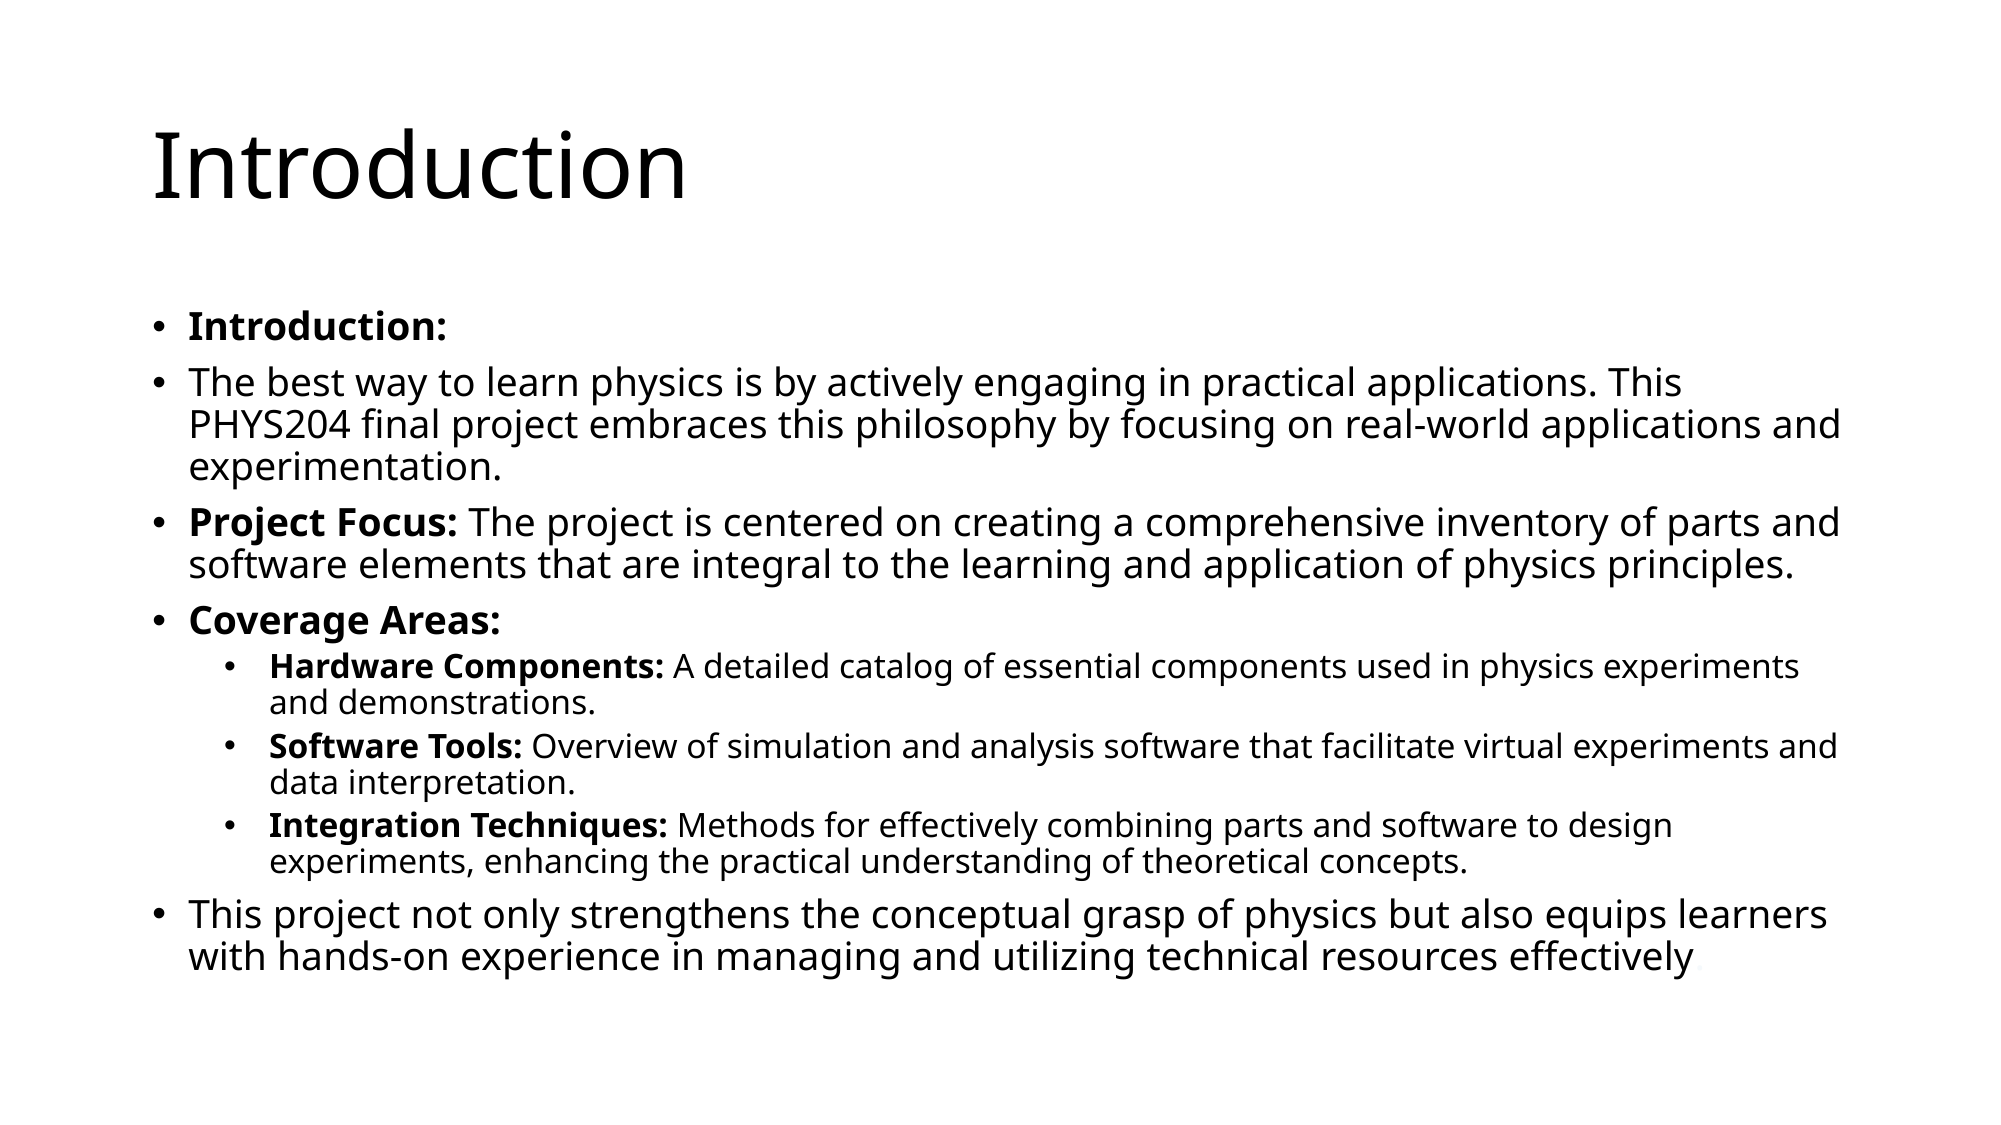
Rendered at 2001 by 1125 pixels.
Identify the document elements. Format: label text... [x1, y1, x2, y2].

list Introduction: The best way to learn physics is by actively engaging in practical applications. This PHYS204 final project embraces this philosophy by focusing on real-world applications and experimentation. Project Focus: The project is centered on creating a comprehensive inventory of parts and software elements that are integral to the learning and application of physics principles. Coverage Areas: Hardware Components: A detailed catalog of essential components used in physics experiments and demonstrations. Software Tools: Overview of simulation and analysis software that facilitate virtual experiments and data interpretation. Integration Techniques: Methods for effectively combining parts and software to design experiments, enhancing the practical understanding of theoretical concepts. This project not only strengthens the conceptual grasp of physics but also equips learners with hands-on experience in managing and utilizing technical resources effectively. [137, 299, 1863, 1014]
title Introduction [137, 59, 1863, 278]
